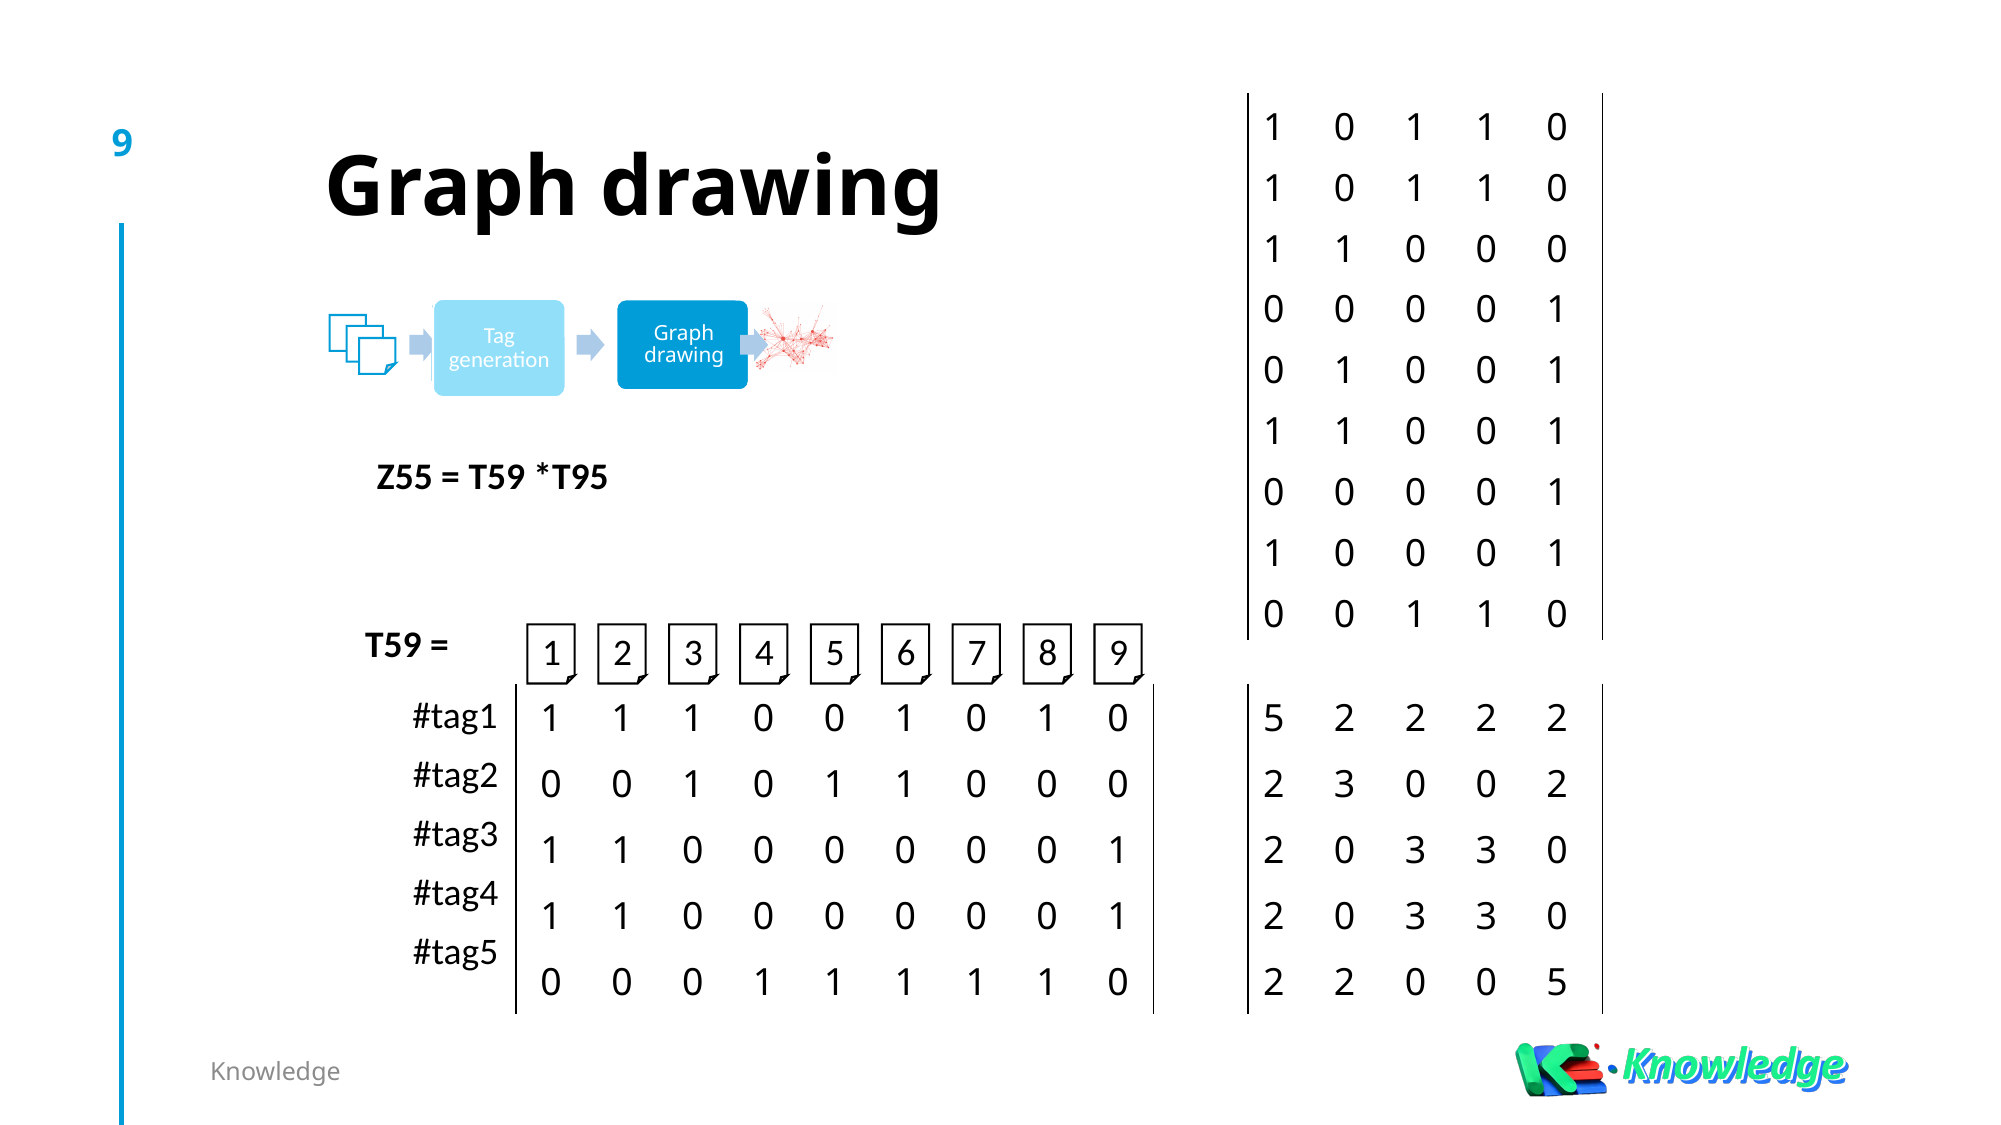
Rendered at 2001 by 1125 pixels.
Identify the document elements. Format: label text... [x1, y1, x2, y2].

table_cell 0 [1532, 882, 1602, 948]
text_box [740, 328, 769, 362]
table_header 0 [1083, 684, 1153, 750]
table_cell 0 [1461, 750, 1532, 816]
table_header 0 [728, 684, 799, 750]
table_cell 0 [1083, 948, 1153, 1014]
table_header 1 [870, 684, 941, 750]
text_box #tag3 [398, 801, 514, 860]
table_header 2 [1532, 684, 1602, 750]
table_cell 0 [1319, 882, 1390, 948]
table_cell 0 [587, 948, 657, 1014]
table_cell 1 [1532, 458, 1602, 519]
table_cell 1 [1390, 580, 1461, 640]
table_cell 0 [1532, 580, 1602, 640]
table_cell 1 [1319, 397, 1390, 458]
table_cell 2 [1249, 750, 1319, 816]
table_header 1 [517, 684, 587, 750]
table_cell 0 [1461, 275, 1532, 336]
table_cell 0 [1319, 519, 1390, 580]
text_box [409, 328, 432, 362]
table_cell 0 [1390, 275, 1461, 336]
table_cell 3 [1461, 816, 1532, 882]
table_header 1 [1012, 684, 1083, 750]
table_header 0 [799, 684, 870, 750]
table_cell 5 [1532, 948, 1602, 1014]
table_cell 1 [870, 750, 941, 816]
table_cell 0 [1390, 458, 1461, 519]
text_box #tag1 [397, 683, 516, 744]
table_cell 0 [1012, 750, 1083, 816]
table_cell 0 [1012, 882, 1083, 948]
table_cell 1 [1012, 948, 1083, 1014]
text_box #tag2 [398, 742, 514, 801]
table_cell 2 [1249, 948, 1319, 1014]
table_header 0 [1532, 93, 1602, 154]
text_box 8 [1022, 623, 1075, 685]
table_cell 0 [1319, 580, 1390, 640]
table_cell 1 [1083, 882, 1153, 948]
table_cell 1 [1532, 336, 1602, 397]
table_cell 1 [1390, 154, 1461, 215]
table_cell 1 [1249, 154, 1319, 215]
table_cell 1 [728, 948, 799, 1014]
table_cell 1 [870, 948, 941, 1014]
table_cell 1 [1532, 275, 1602, 336]
text_box 1 [526, 623, 579, 685]
text_box 4 [739, 623, 791, 685]
title Graph drawing [324, 45, 1248, 233]
table_cell 0 [1390, 948, 1461, 1014]
table_cell 0 [517, 750, 587, 816]
table_cell 0 [1319, 458, 1390, 519]
table_cell 1 [1532, 519, 1602, 580]
table_cell 0 [799, 882, 870, 948]
table_cell 0 [1461, 215, 1532, 275]
table_cell 2 [1319, 948, 1390, 1014]
text_box [358, 336, 399, 375]
table_cell 0 [1461, 336, 1532, 397]
table_cell 0 [1249, 275, 1319, 336]
table_cell 0 [1461, 948, 1532, 1014]
table_cell 1 [1461, 580, 1532, 640]
table_cell 0 [657, 816, 728, 882]
picture [751, 302, 838, 375]
table_cell 0 [1532, 816, 1602, 882]
table_cell 0 [1249, 458, 1319, 519]
table_cell 0 [1461, 397, 1532, 458]
table_cell 1 [799, 750, 870, 816]
table_cell 0 [657, 948, 728, 1014]
table_cell 1 [1461, 154, 1532, 215]
table_cell 0 [1249, 580, 1319, 640]
table_header 2 [1319, 684, 1390, 750]
table_cell 1 [941, 948, 1012, 1014]
table_cell 0 [1461, 519, 1532, 580]
text_box 3 [668, 623, 720, 685]
table_cell 1 [1083, 816, 1153, 882]
table_cell 0 [517, 948, 587, 1014]
table_cell 0 [1319, 275, 1390, 336]
table_cell 1 [517, 816, 587, 882]
table_header 0 [1319, 93, 1390, 154]
table_cell 3 [1390, 816, 1461, 882]
table_header 1 [657, 684, 728, 750]
text_box #tag5 [398, 919, 514, 980]
text_box 5 [809, 623, 862, 685]
table_cell 0 [1532, 215, 1602, 275]
table_cell 0 [1390, 215, 1461, 275]
table_cell 1 [657, 750, 728, 816]
text_box [328, 313, 367, 352]
table_cell 1 [587, 882, 657, 948]
table_cell 0 [728, 882, 799, 948]
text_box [432, 298, 566, 398]
text_box Z55 = T59 *T95 [362, 444, 658, 505]
table_cell 0 [1532, 154, 1602, 215]
table_cell 2 [1249, 882, 1319, 948]
table_cell 3 [1319, 750, 1390, 816]
table_cell 2 [1249, 816, 1319, 882]
table_cell 0 [870, 882, 941, 948]
table_cell 0 [870, 816, 941, 882]
table_header 5 [1249, 684, 1319, 750]
text_box 6 [880, 623, 933, 685]
table_cell 1 [1319, 215, 1390, 275]
footer Knowledge [210, 1042, 885, 1103]
table_cell 1 [1249, 397, 1319, 458]
table_cell 1 [1532, 397, 1602, 458]
table_cell 0 [1390, 397, 1461, 458]
table_header 2 [1461, 684, 1532, 750]
text_box [345, 324, 384, 363]
table_cell 0 [1390, 750, 1461, 816]
table_cell 0 [728, 816, 799, 882]
table_header 1 [1249, 93, 1319, 154]
table_cell 0 [1319, 816, 1390, 882]
picture [1514, 1019, 1879, 1125]
table_cell 0 [1012, 816, 1083, 882]
table_header 1 [587, 684, 657, 750]
text_box 7 [951, 623, 1004, 685]
slide_number 9 [79, 119, 166, 204]
text_box 2 [597, 623, 649, 685]
table_cell 2 [1532, 750, 1602, 816]
table_header 1 [1390, 93, 1461, 154]
table_cell 0 [941, 816, 1012, 882]
table_cell 0 [941, 750, 1012, 816]
table_cell 1 [1249, 519, 1319, 580]
table_cell 0 [1390, 519, 1461, 580]
table_cell 1 [517, 882, 587, 948]
table_cell 3 [1390, 882, 1461, 948]
table_cell 0 [799, 816, 870, 882]
table_header 2 [1390, 684, 1461, 750]
table_cell 1 [799, 948, 870, 1014]
table_cell 0 [1390, 336, 1461, 397]
table_cell 0 [728, 750, 799, 816]
text_box 9 [1093, 623, 1146, 685]
table_cell 3 [1461, 882, 1532, 948]
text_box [430, 278, 750, 411]
table_cell 1 [1249, 215, 1319, 275]
text_box #tag4 [398, 860, 514, 919]
table_cell 0 [1461, 458, 1532, 519]
table_header 0 [941, 684, 1012, 750]
table_cell 0 [1319, 154, 1390, 215]
text_box T59 = [350, 612, 469, 673]
table_cell 0 [657, 882, 728, 948]
table_header 1 [1461, 93, 1532, 154]
table_cell 1 [1319, 336, 1390, 397]
table_cell 0 [587, 750, 657, 816]
table_cell 0 [941, 882, 1012, 948]
table_cell 0 [1249, 336, 1319, 397]
table_cell 1 [587, 816, 657, 882]
table_cell 0 [1083, 750, 1153, 816]
